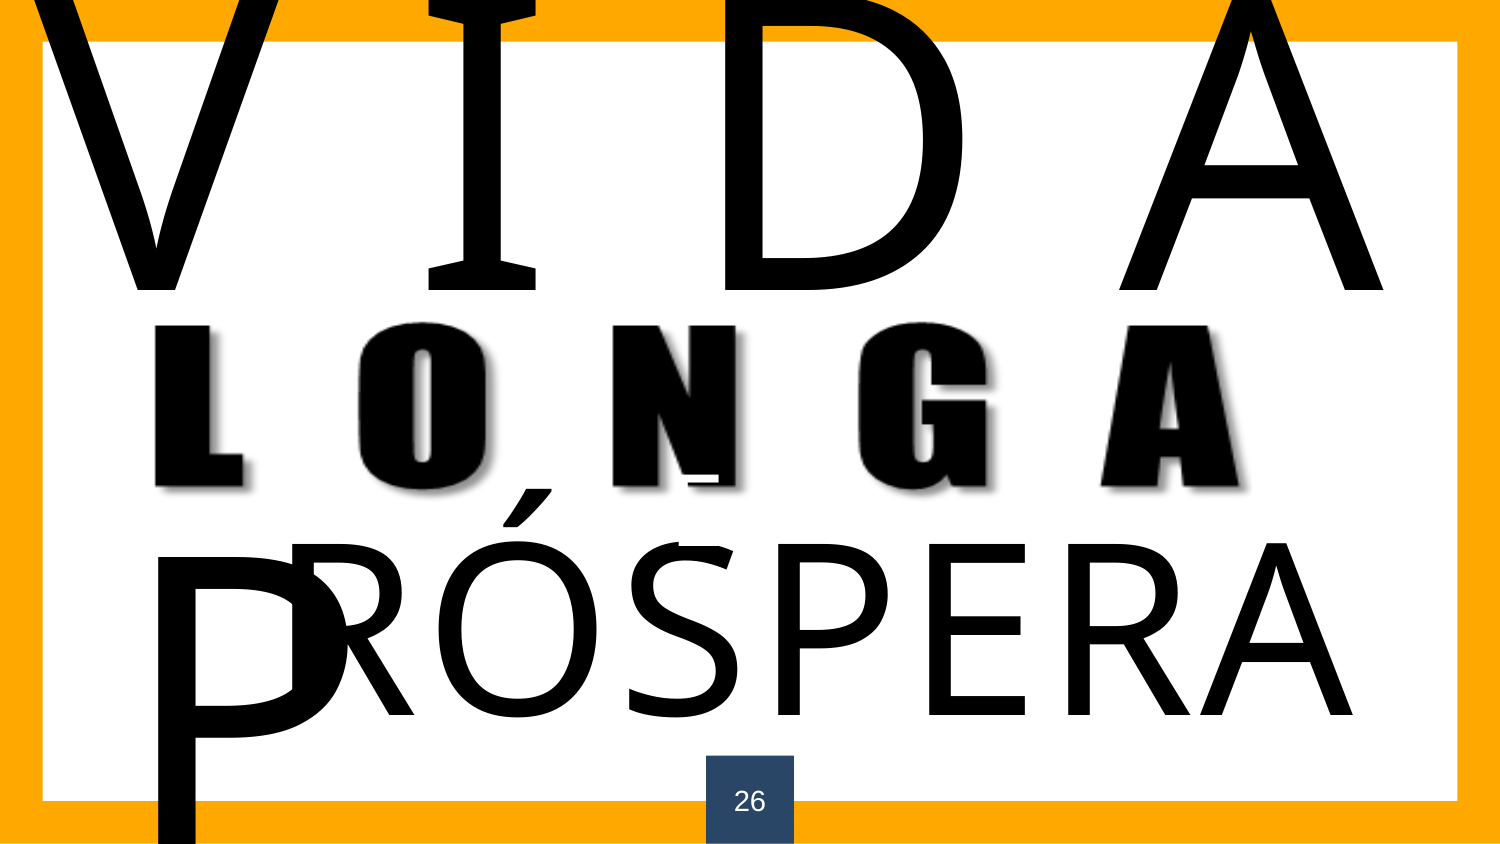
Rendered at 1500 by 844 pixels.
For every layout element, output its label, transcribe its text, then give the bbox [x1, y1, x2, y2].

slide_number 26 [705, 772, 794, 844]
text_box V I D A [17, 0, 1402, 382]
text_box P [103, 431, 385, 844]
text_box E [655, 549, 741, 574]
picture [143, 296, 1253, 541]
text_box RÓSPERA [255, 468, 1370, 772]
